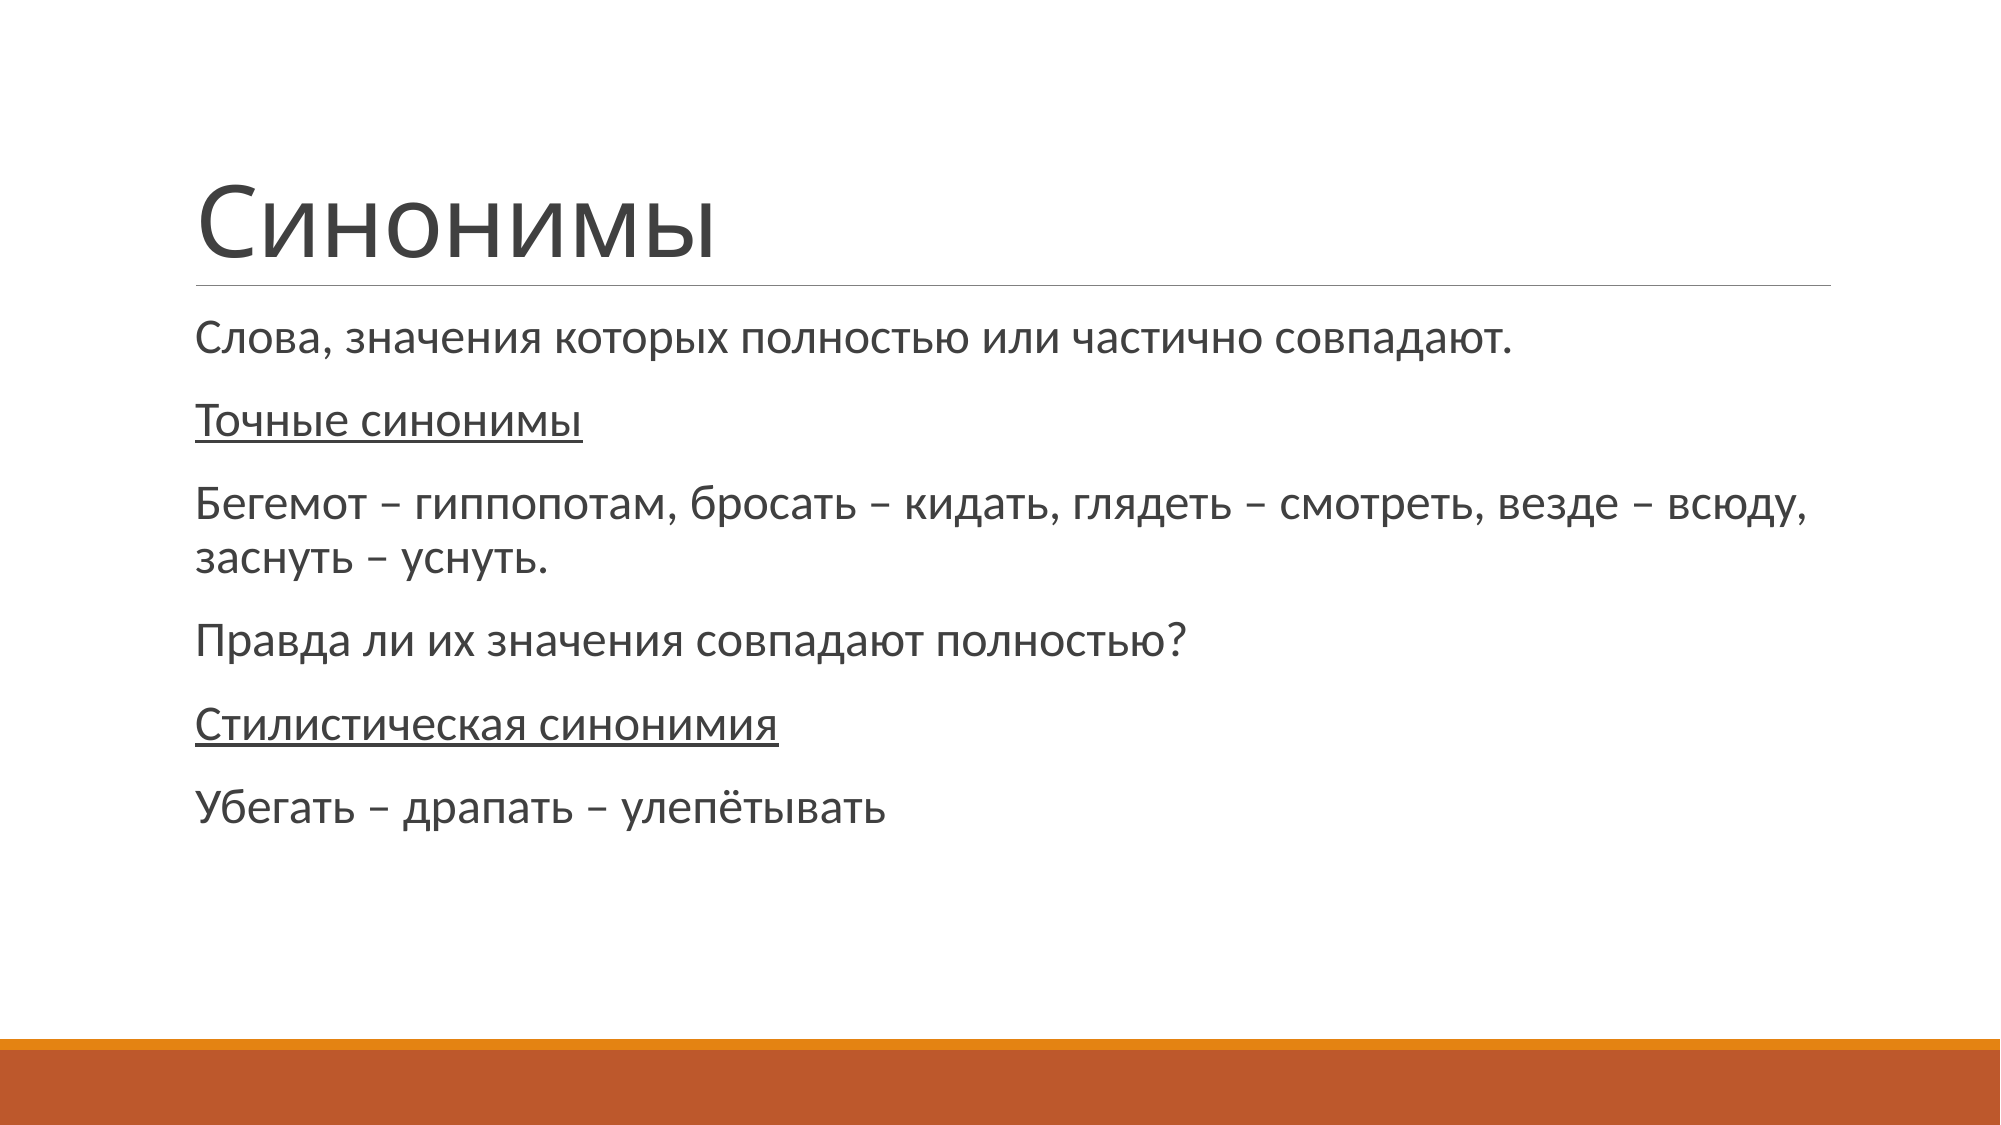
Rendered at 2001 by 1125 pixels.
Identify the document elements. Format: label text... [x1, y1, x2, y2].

list Слова, значения которых полностью или частично совпадают. Точные синонимы Бегемот – гиппопотам, бросать – кидать, глядеть – смотреть, везде – всюду, заснуть – уснуть. Правда ли их значения совпадают полностью? Стилистическая синонимия Убегать – драпать – улепётывать [180, 302, 1830, 963]
title Синонимы [180, 47, 1830, 285]
